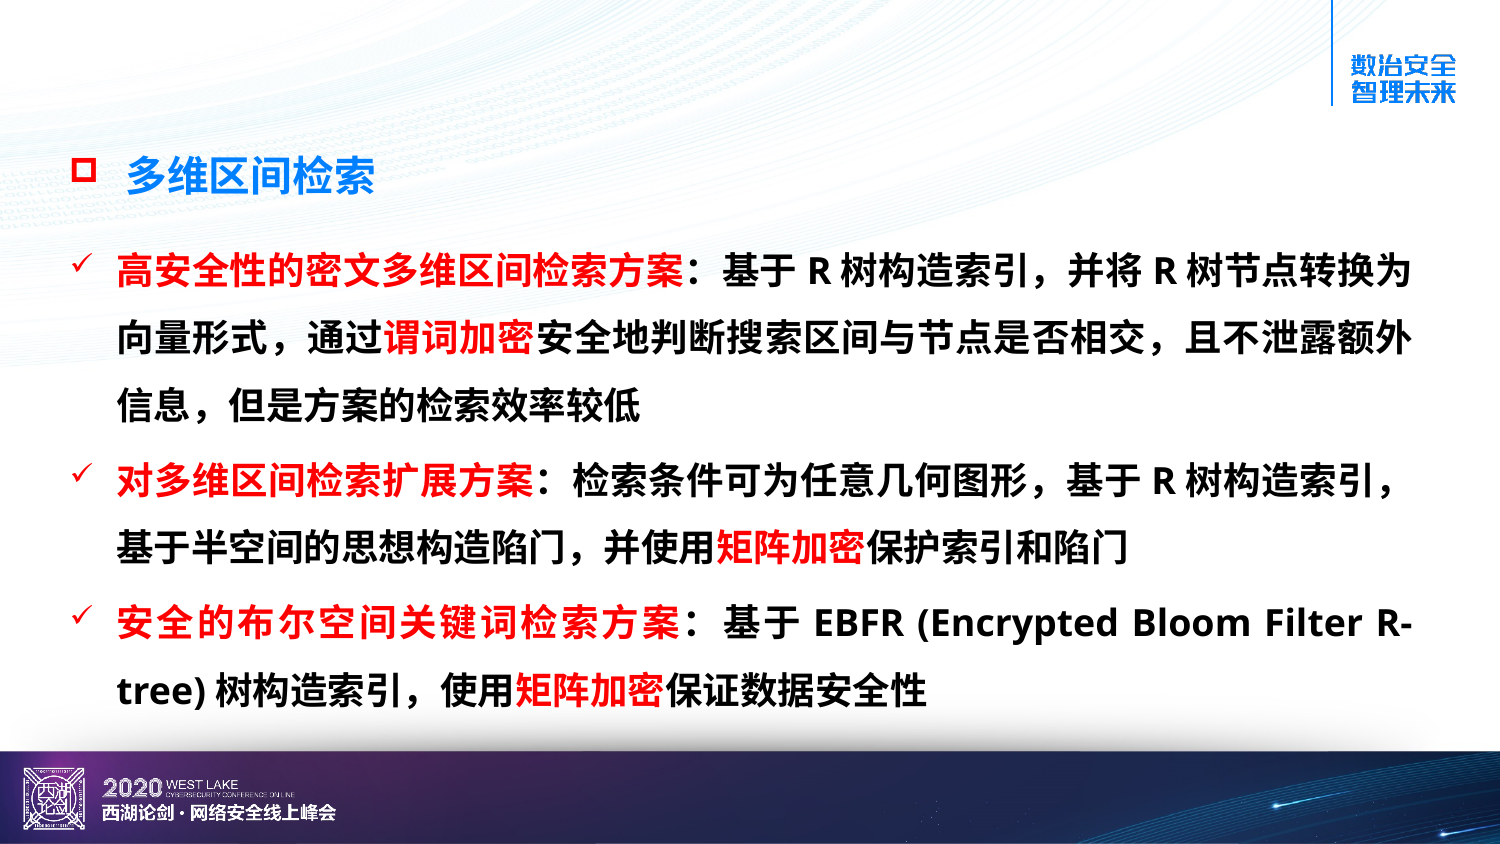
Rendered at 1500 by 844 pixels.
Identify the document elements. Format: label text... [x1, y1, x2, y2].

text_box 高安全性的密文多维区间检索方案：基于R树构造索引，并将R树节点转换为向量形式，通过谓词加密安全地判断搜索区间与节点是否相交，且不泄露额外信息，但是方案的检索效率较低 对多维区间检索扩展方案：检索条件可为任意几何图形，基于R树构造索引，基于半空间的思想构造陷门，并使用矩阵加密保护索引和陷门 安全的布尔空间关键词检索方案：基于EBFR (Encrypted Bloom Filter R-tree)树构造索引，使用矩阵加密保证数据安全性 [0, 216, 1428, 720]
text_box 多维区间检索 [54, 117, 1336, 207]
picture [0, 0, 1500, 844]
